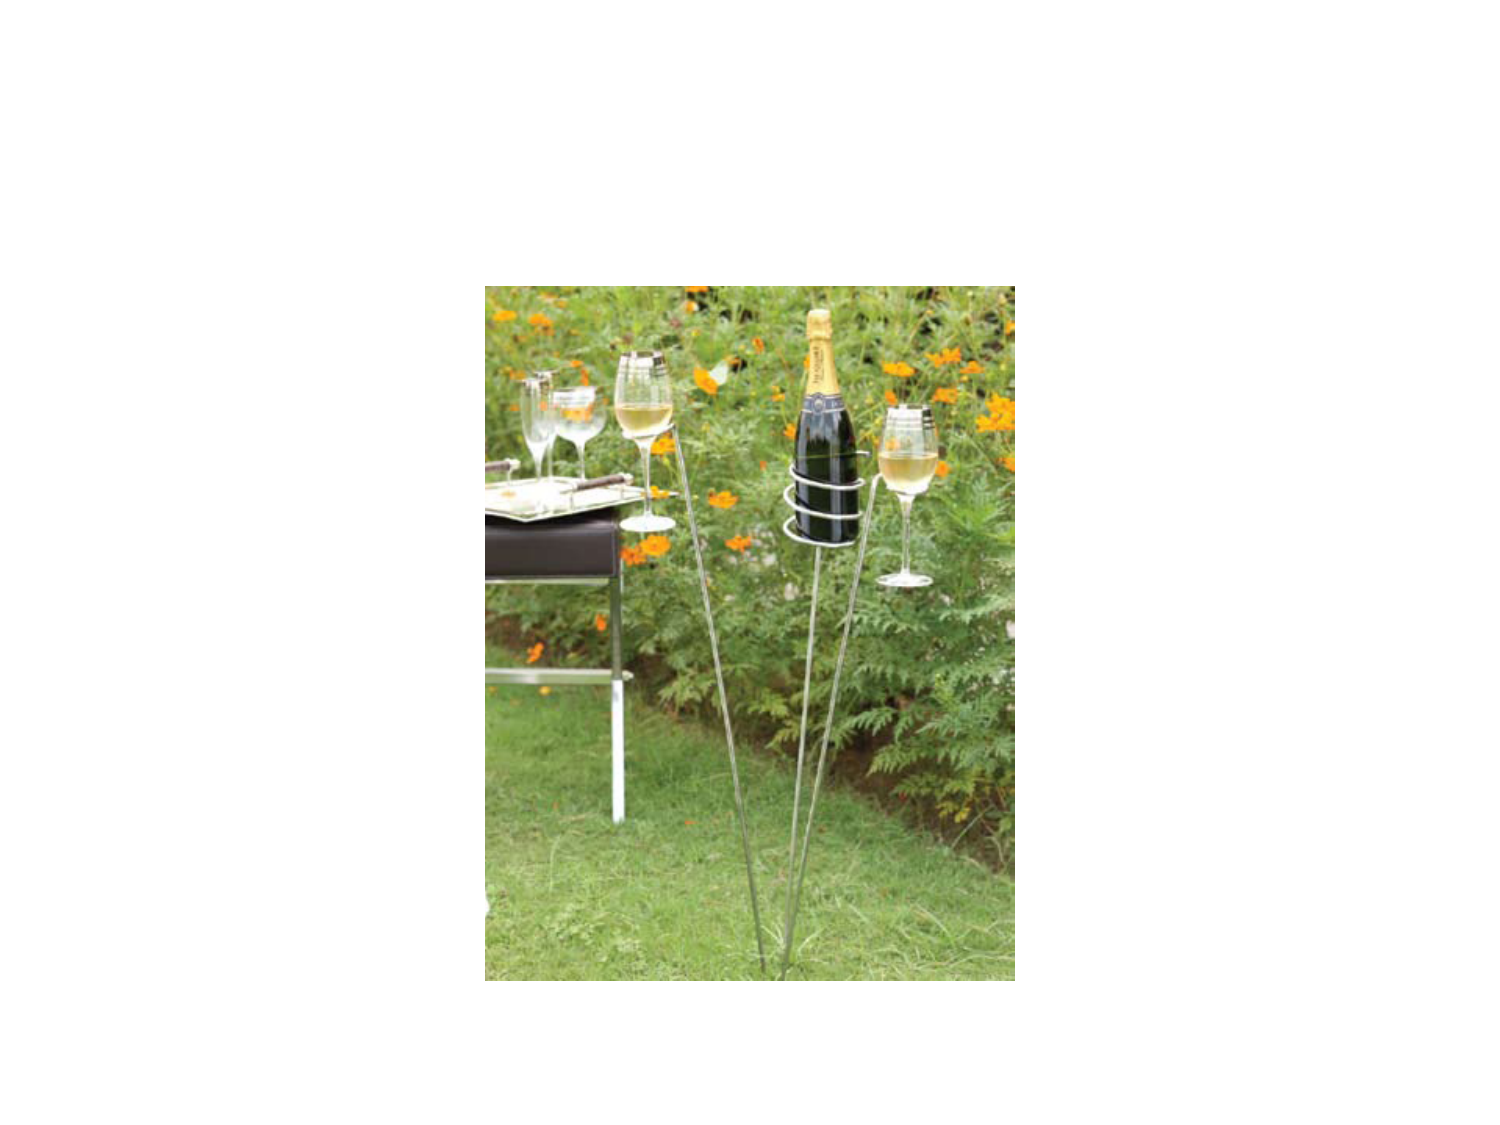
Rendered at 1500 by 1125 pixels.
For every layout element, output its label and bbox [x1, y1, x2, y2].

list [484, 286, 1016, 981]
